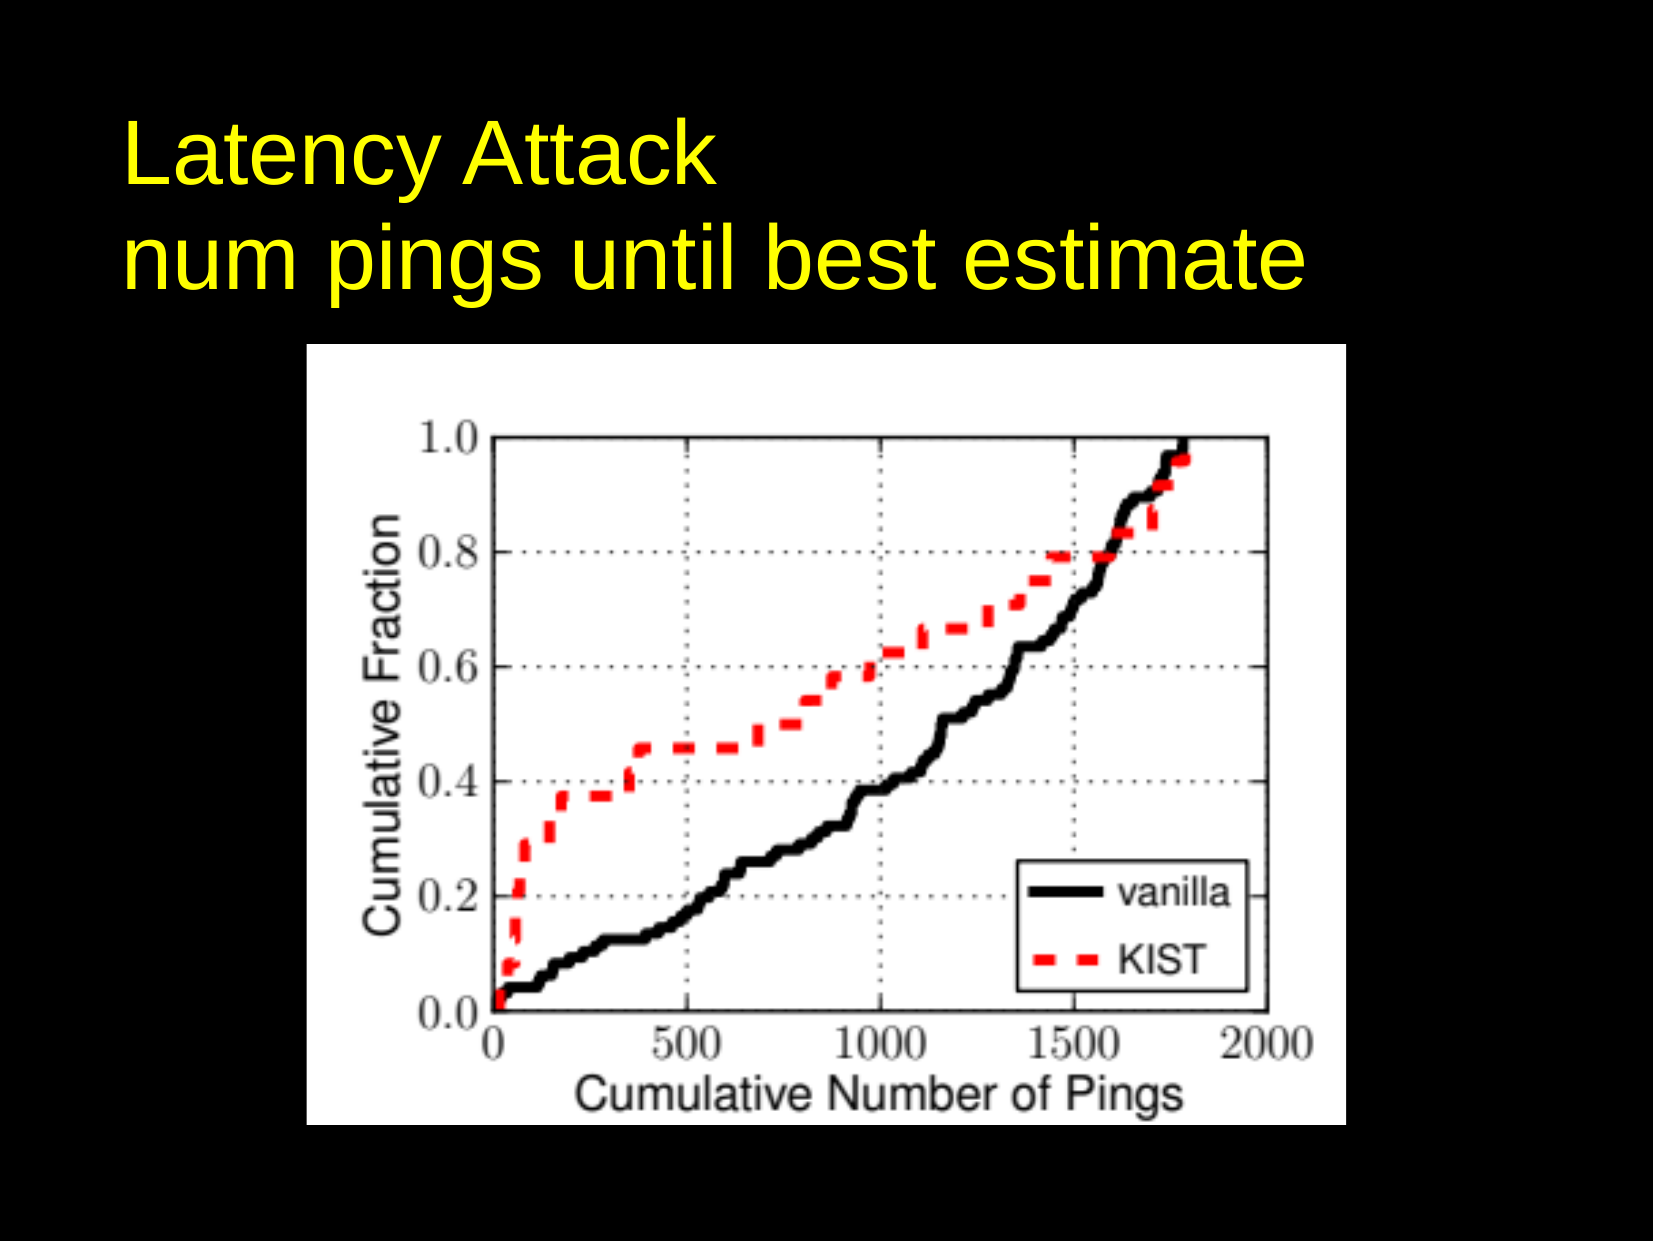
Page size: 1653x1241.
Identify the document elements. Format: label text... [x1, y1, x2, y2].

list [121, 344, 1532, 1125]
title Latency Attack num pings until best estimate [121, 102, 1532, 309]
